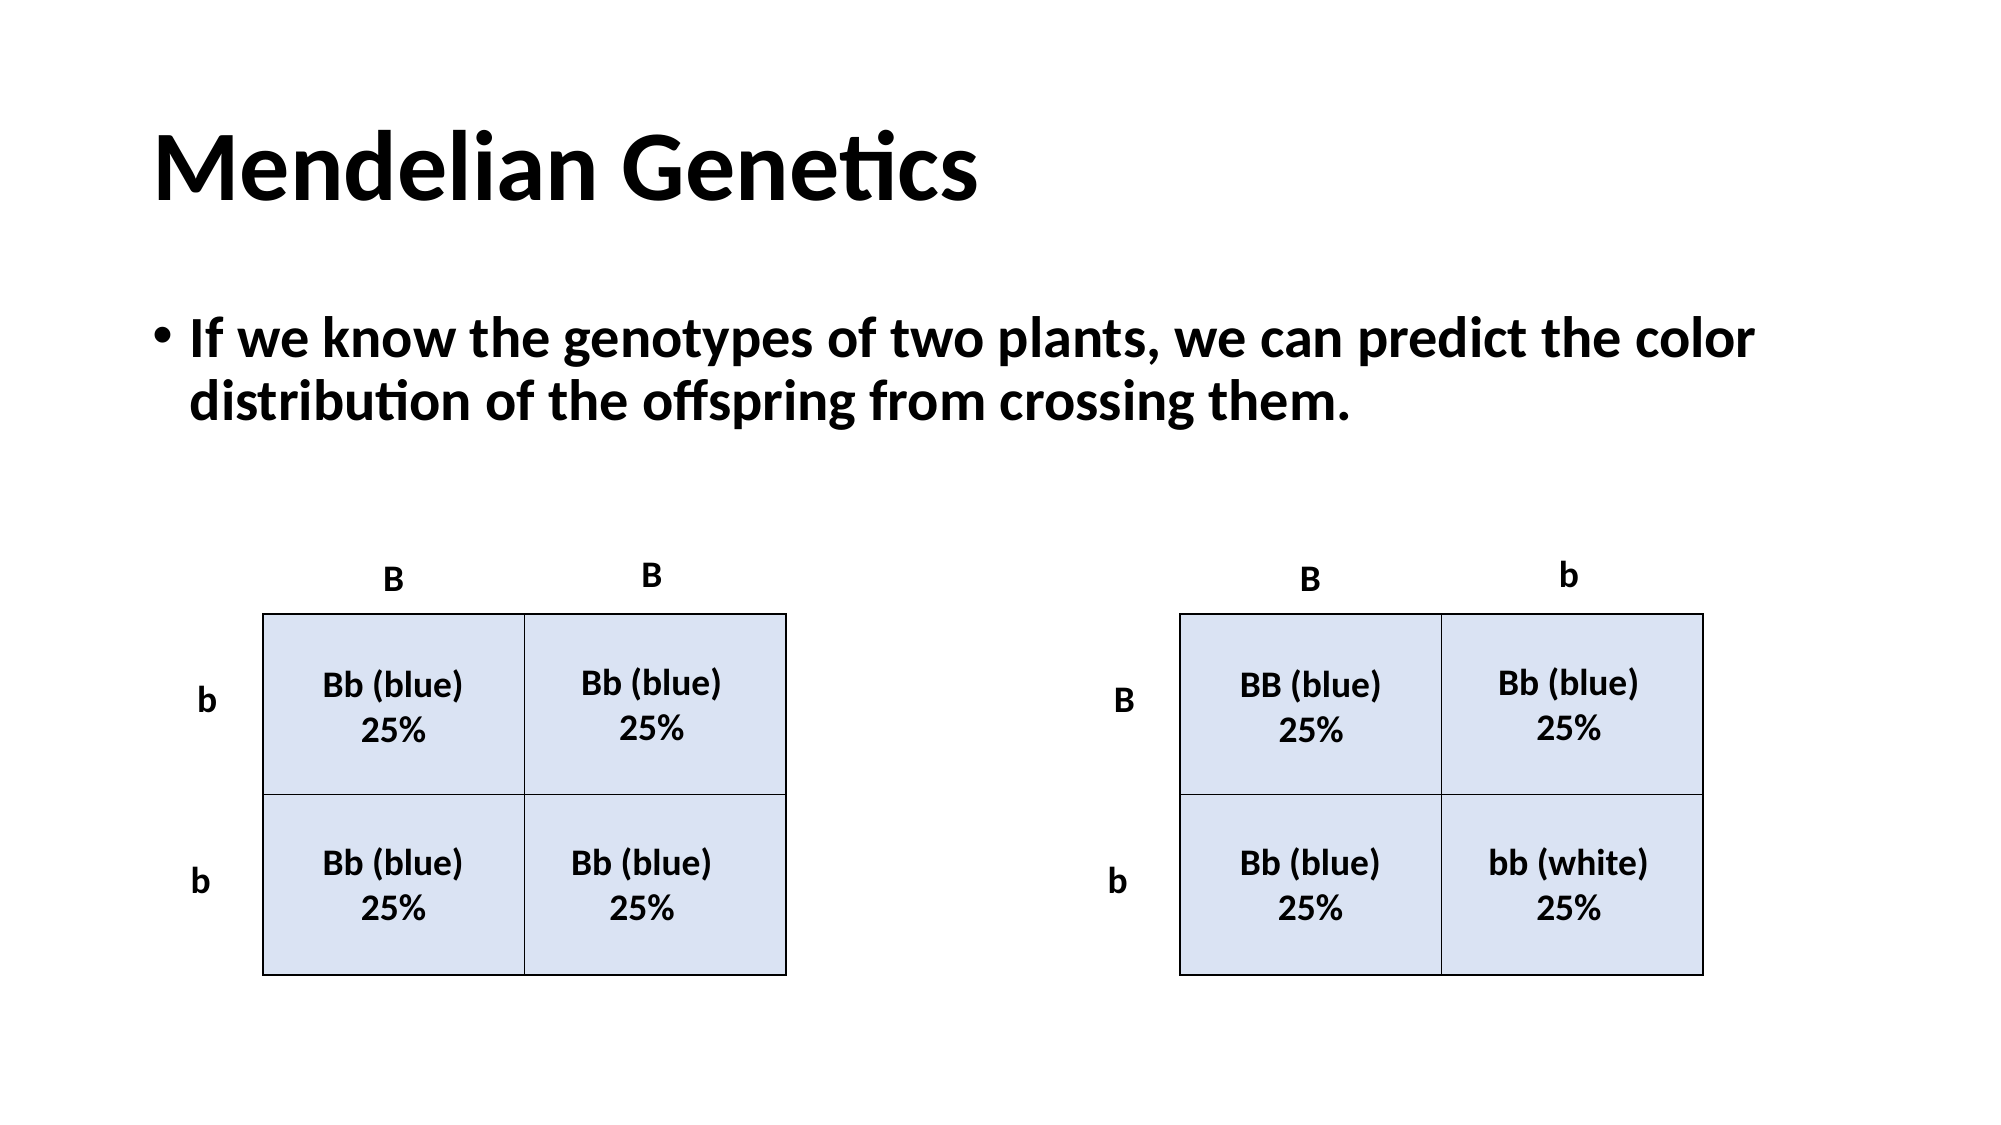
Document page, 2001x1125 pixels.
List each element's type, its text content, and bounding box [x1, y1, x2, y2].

text_box Bb (blue) 25% [1483, 650, 1655, 756]
text_box b [1048, 848, 1187, 909]
text_box Bb (blue) 25% [556, 830, 728, 935]
text_box b [137, 667, 277, 728]
text_box B [1241, 547, 1380, 607]
text_box Bb (blue) 25% [307, 830, 479, 935]
text_box Bb (blue) 25% [307, 652, 479, 757]
text_box B [324, 547, 463, 607]
text_box bb (white) 25% [1473, 830, 1665, 935]
text_box b [131, 848, 270, 909]
text_box Bb (blue) 25% [566, 650, 738, 756]
title Mendelian Genetics [137, 59, 1863, 278]
text_box b [1499, 542, 1639, 603]
text_box Bb (blue) 25% [1225, 830, 1397, 935]
text_box [262, 613, 787, 976]
text_box [1179, 613, 1704, 976]
list If we know the genotypes of two plants, we can predict the color distribution of the offspring from crossing them. [137, 299, 1863, 448]
text_box B [582, 542, 721, 603]
text_box B [1055, 667, 1194, 728]
text_box BB (blue) 25% [1225, 652, 1398, 757]
